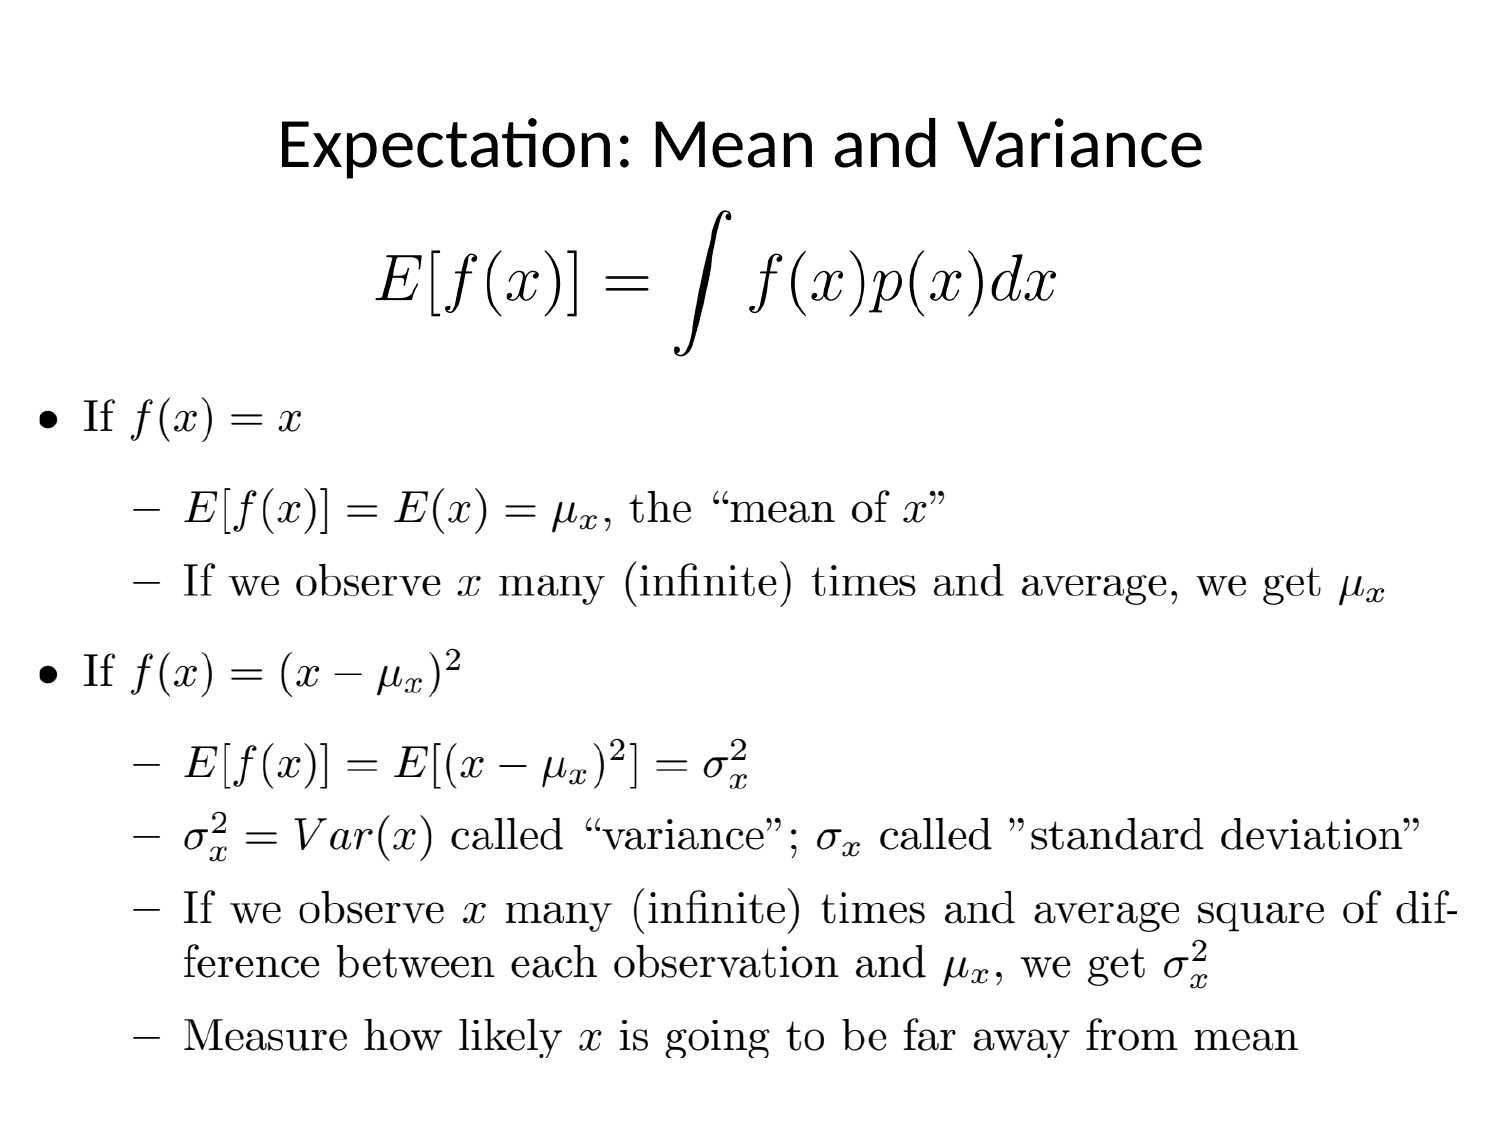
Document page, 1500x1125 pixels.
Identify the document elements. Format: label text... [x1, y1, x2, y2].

picture [39, 210, 1457, 1058]
title Expectation: Mean and Variance [75, 45, 1425, 209]
